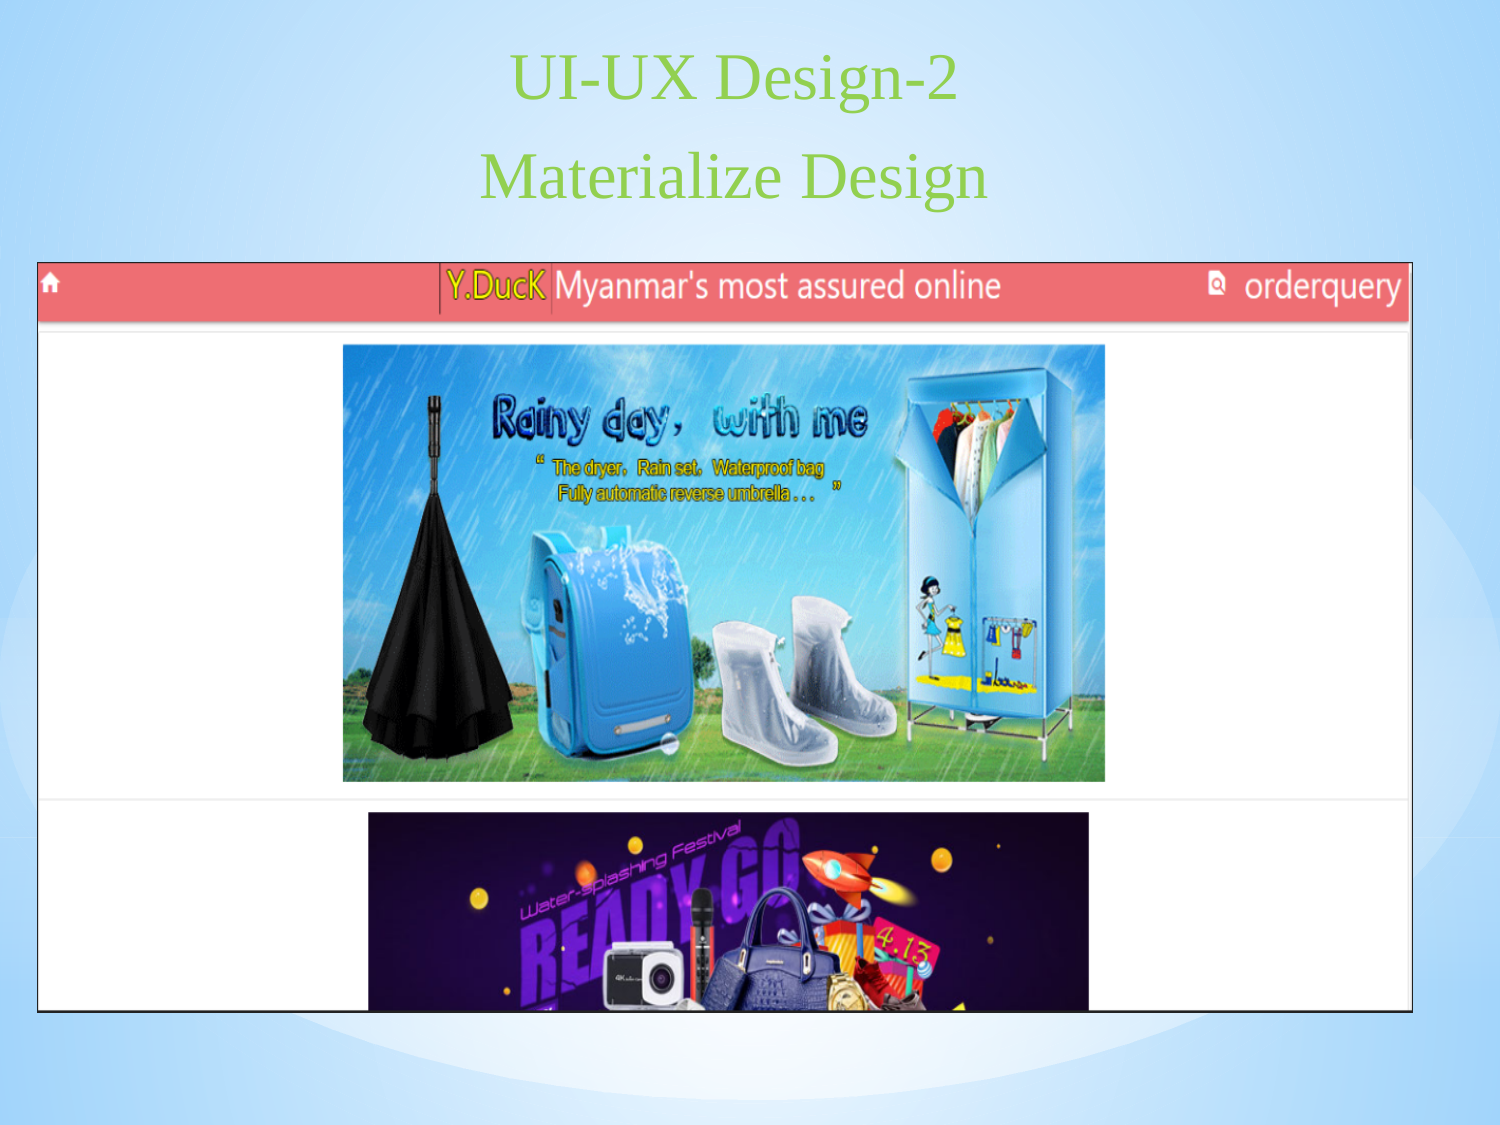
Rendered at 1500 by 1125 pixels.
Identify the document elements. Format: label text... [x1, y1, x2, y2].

list UI-UX Design-2 Materialize Design [0, 24, 1463, 225]
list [37, 262, 1413, 1013]
